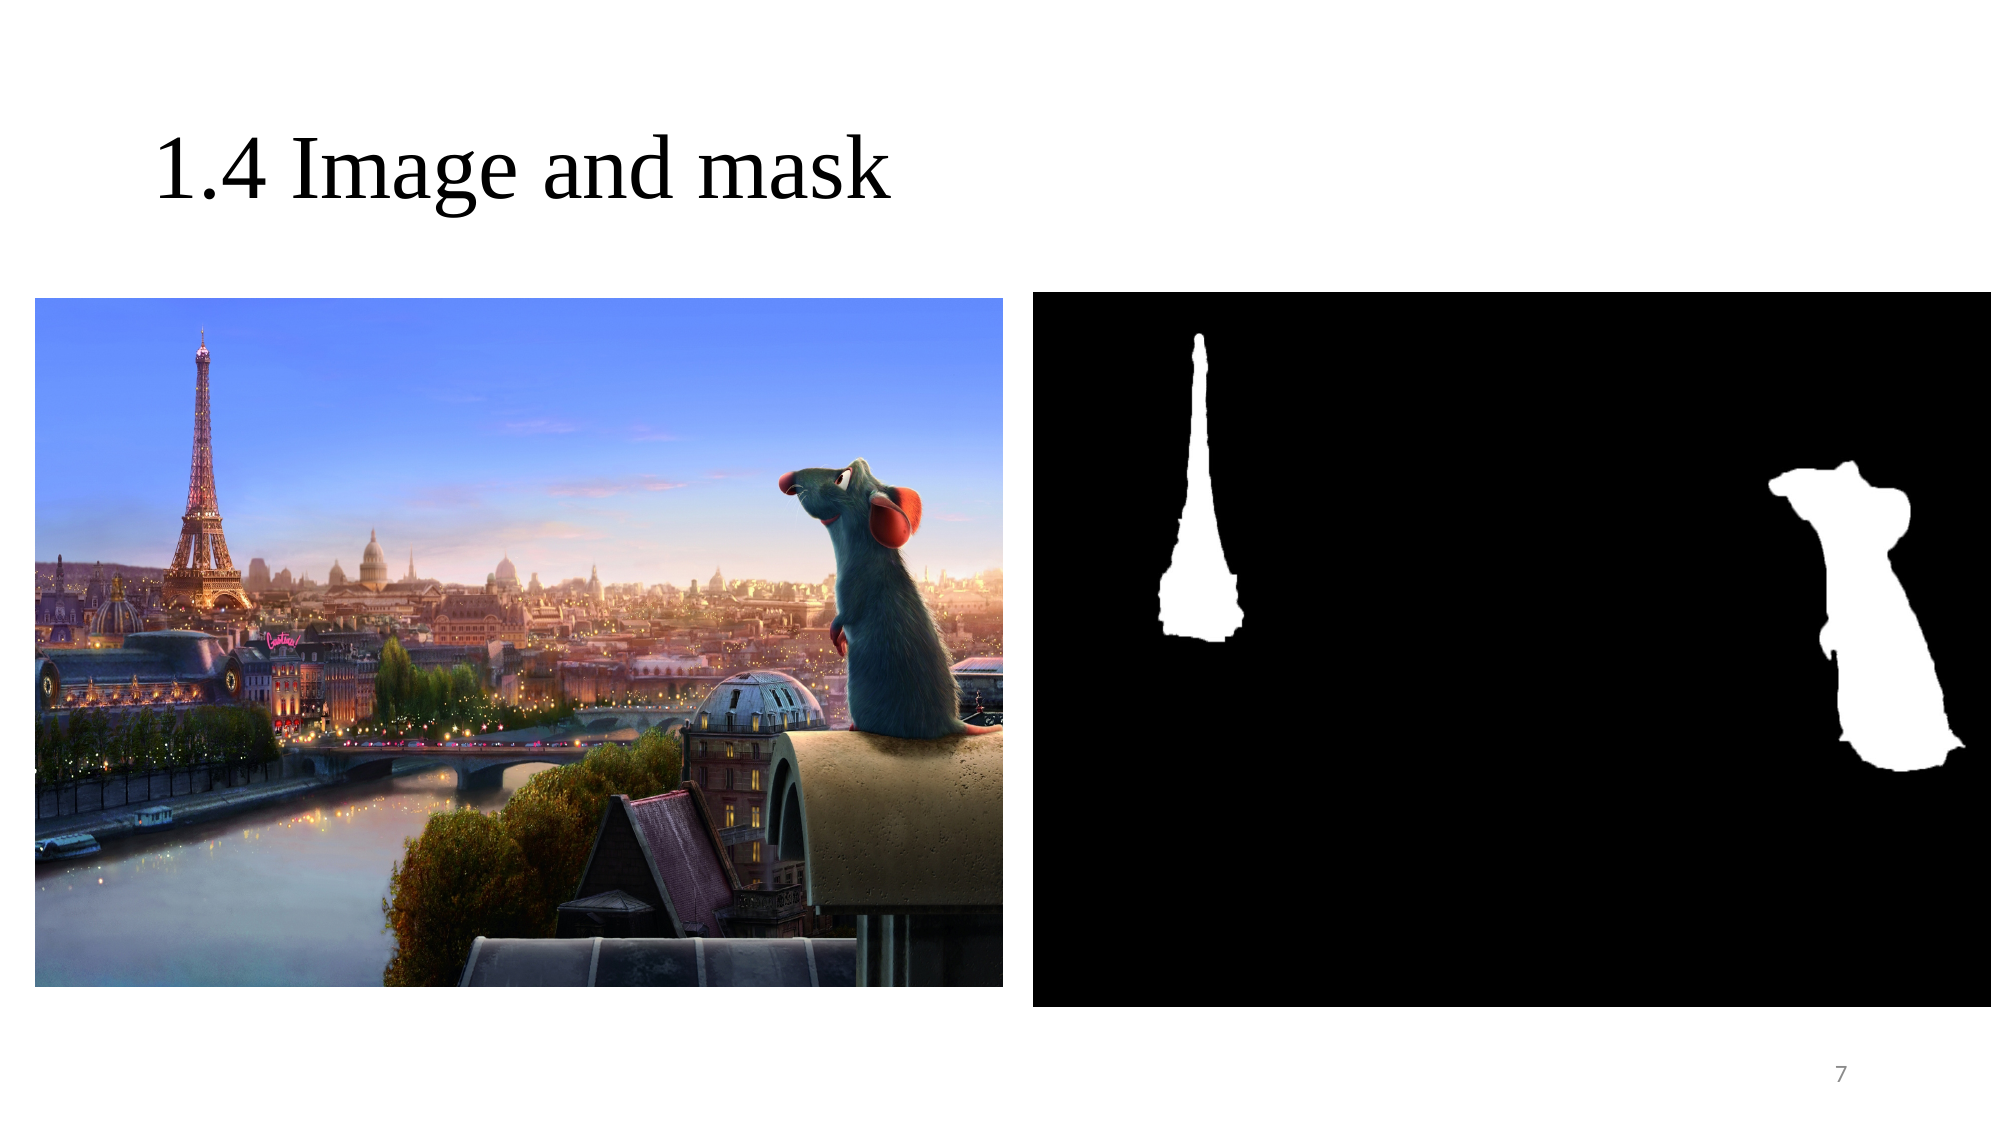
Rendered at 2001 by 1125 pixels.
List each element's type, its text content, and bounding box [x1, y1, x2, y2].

slide_number 7 [1412, 1042, 1863, 1103]
title 1.4 Image and mask [137, 59, 1863, 278]
picture [35, 298, 1003, 987]
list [1033, 292, 1991, 1007]
